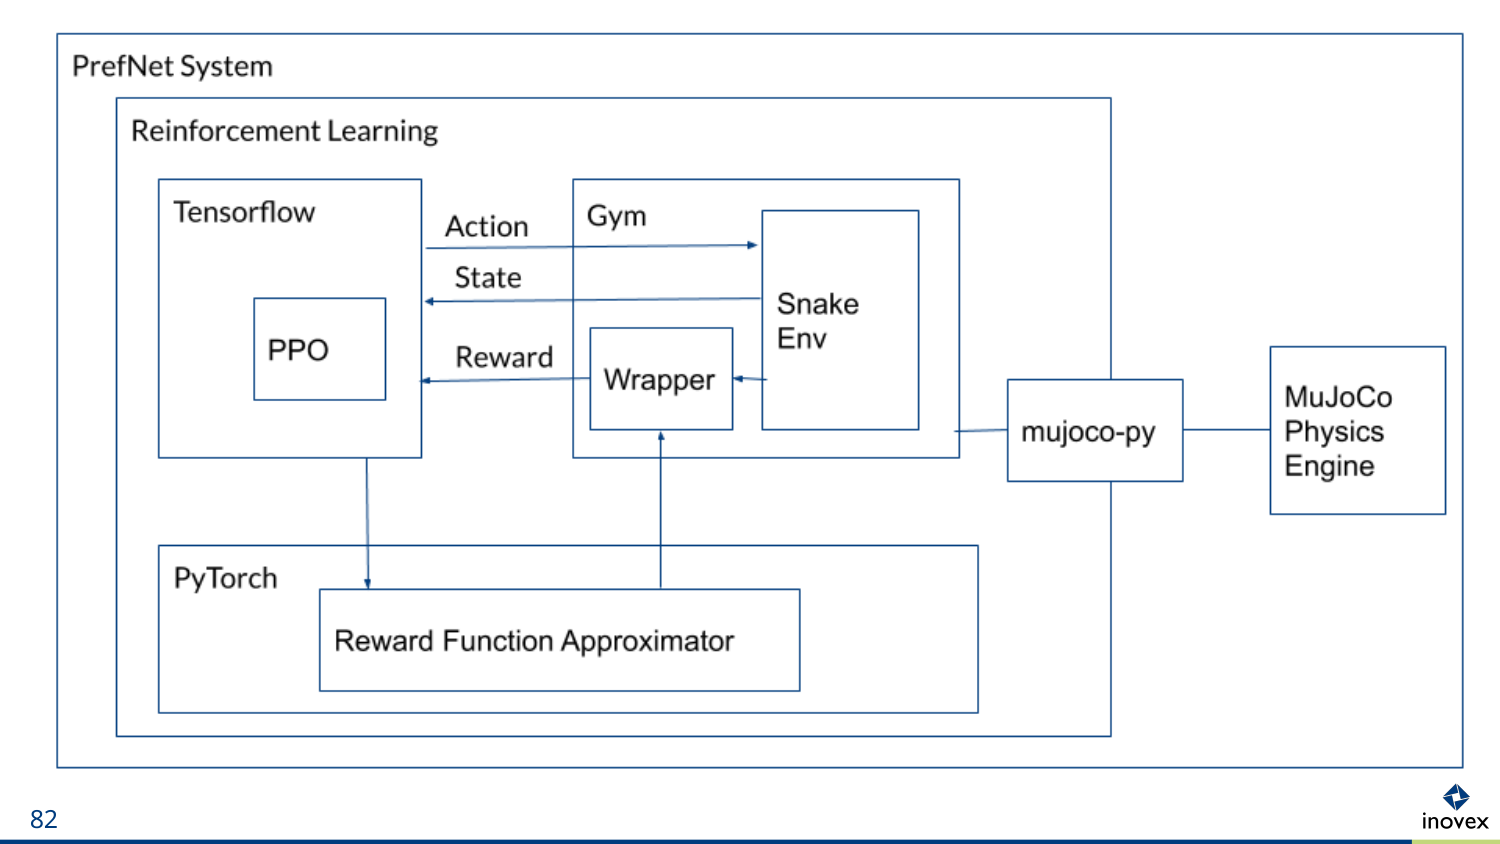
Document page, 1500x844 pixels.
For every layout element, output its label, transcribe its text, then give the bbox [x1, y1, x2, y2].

picture [45, 15, 1498, 844]
slide_number ‹#› [0, 799, 88, 842]
